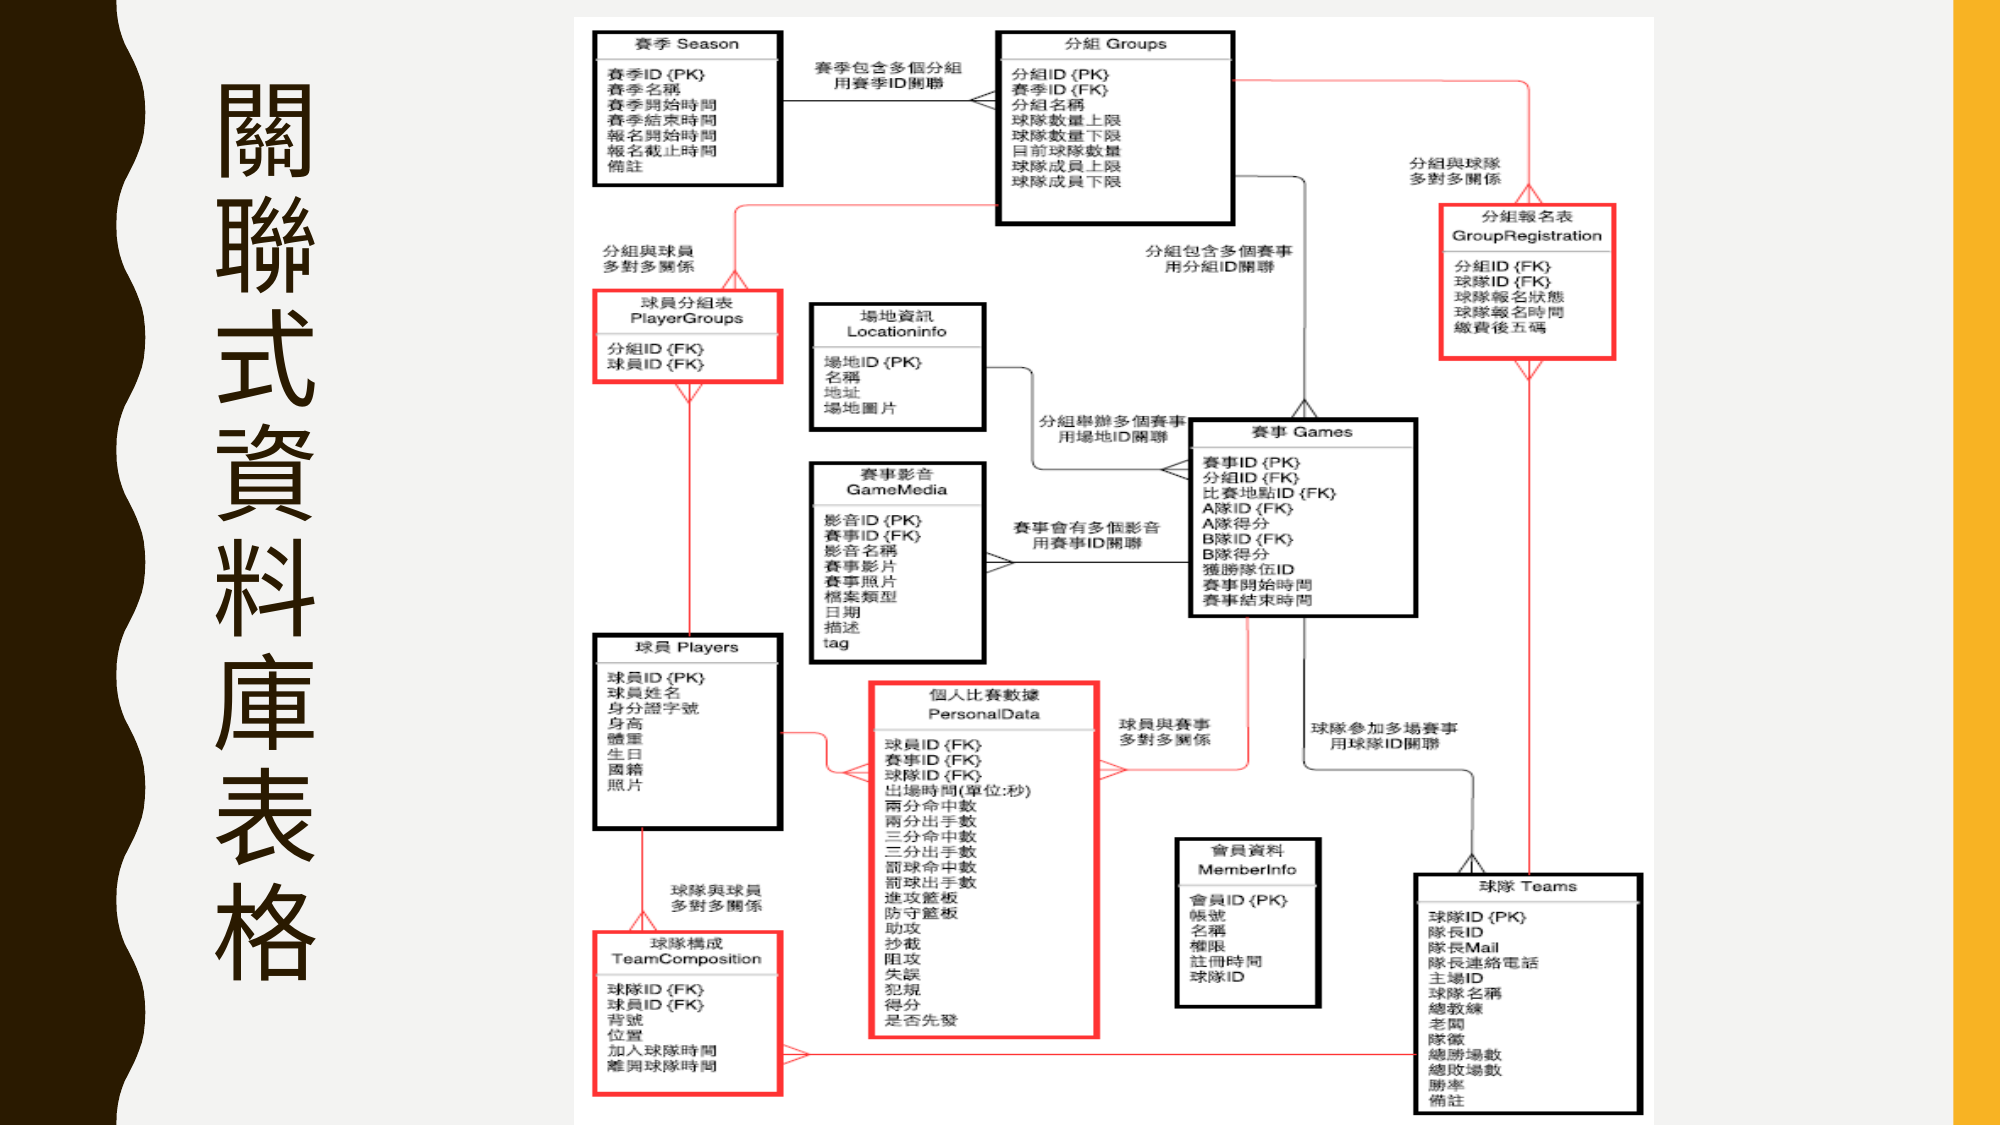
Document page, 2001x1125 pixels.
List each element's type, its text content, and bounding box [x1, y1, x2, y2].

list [574, 17, 1654, 1125]
title 關聯式資料庫表格 [205, 62, 338, 1071]
